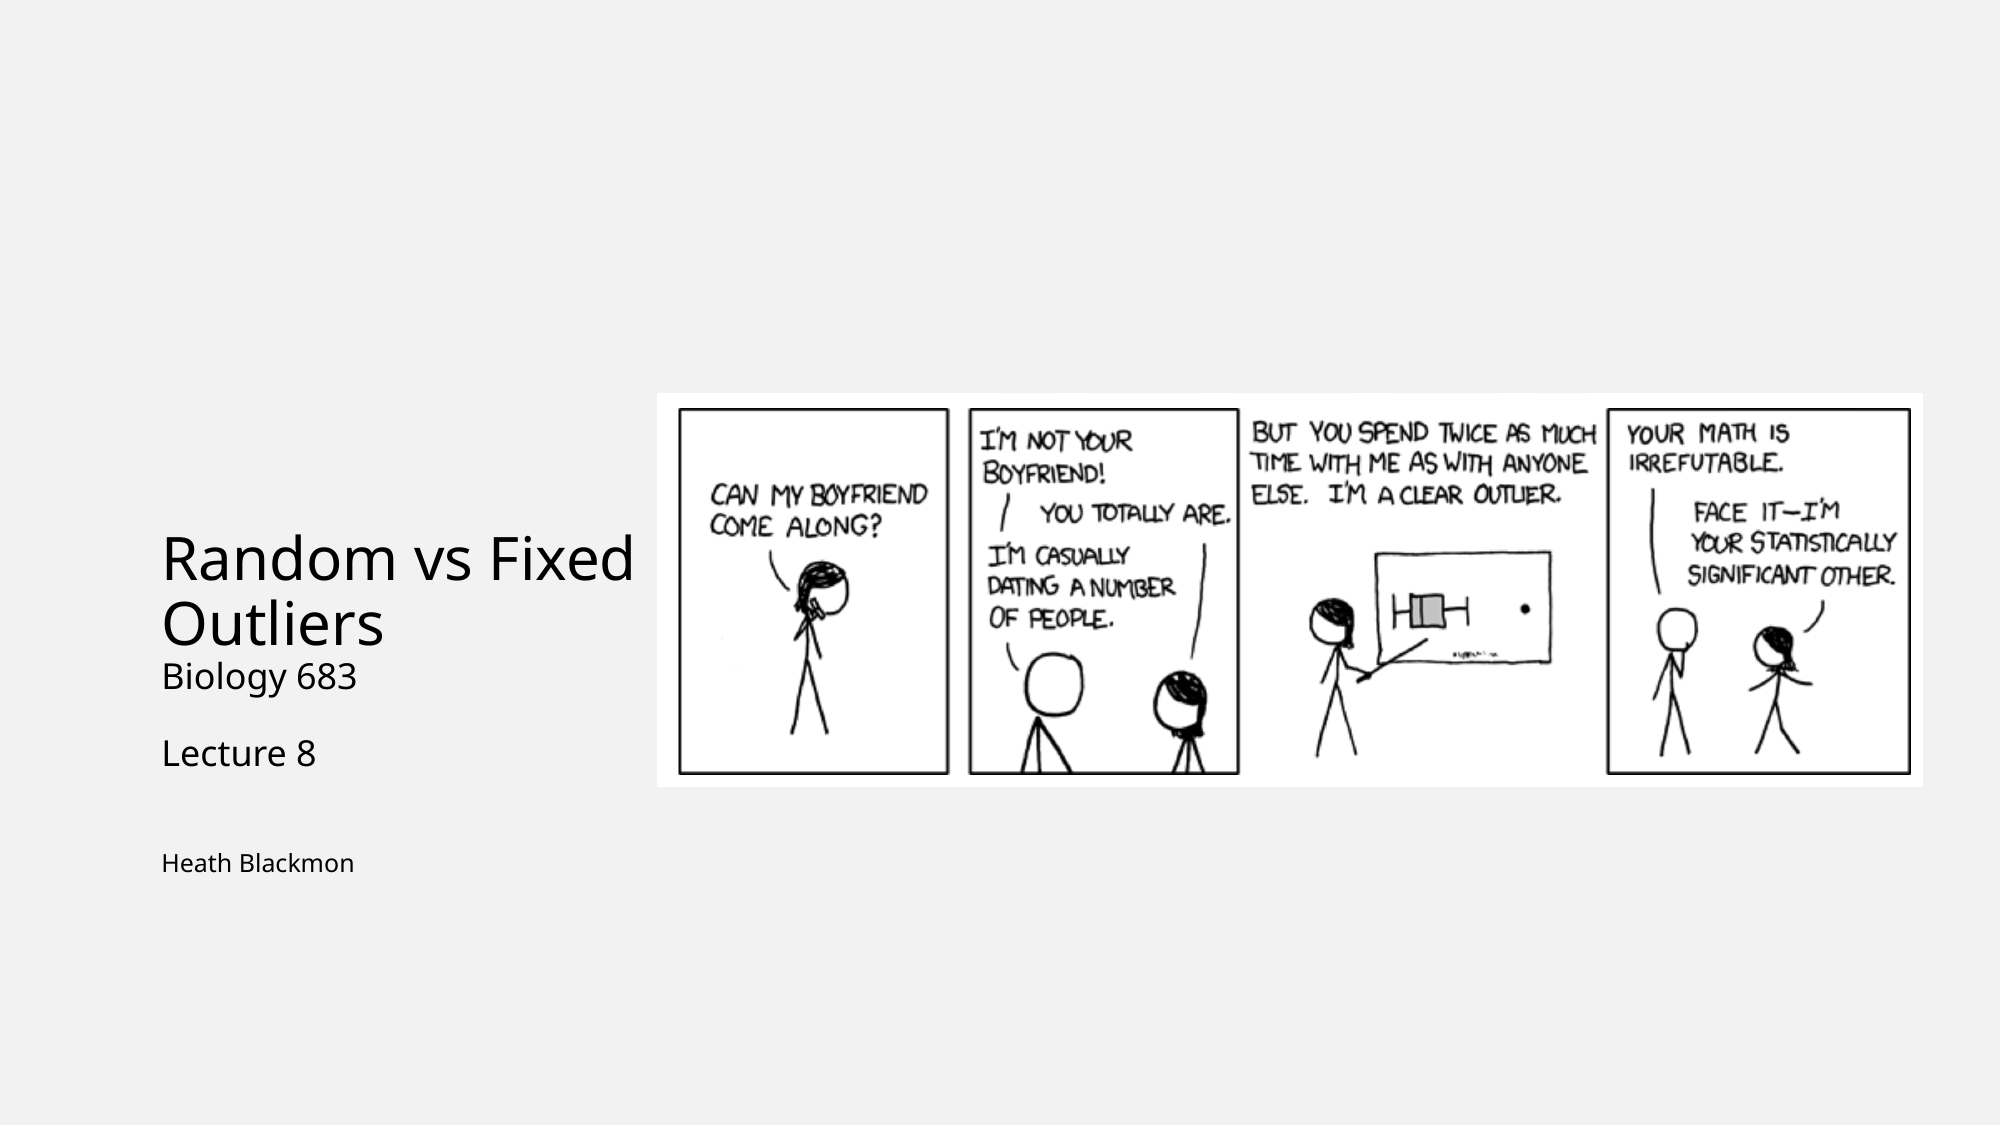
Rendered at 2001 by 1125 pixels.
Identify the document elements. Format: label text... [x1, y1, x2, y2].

picture [657, 393, 1923, 787]
title Random vs Fixed Effects Outliers Biology 683 Lecture 8 Heath Blackmon [146, 184, 1869, 886]
